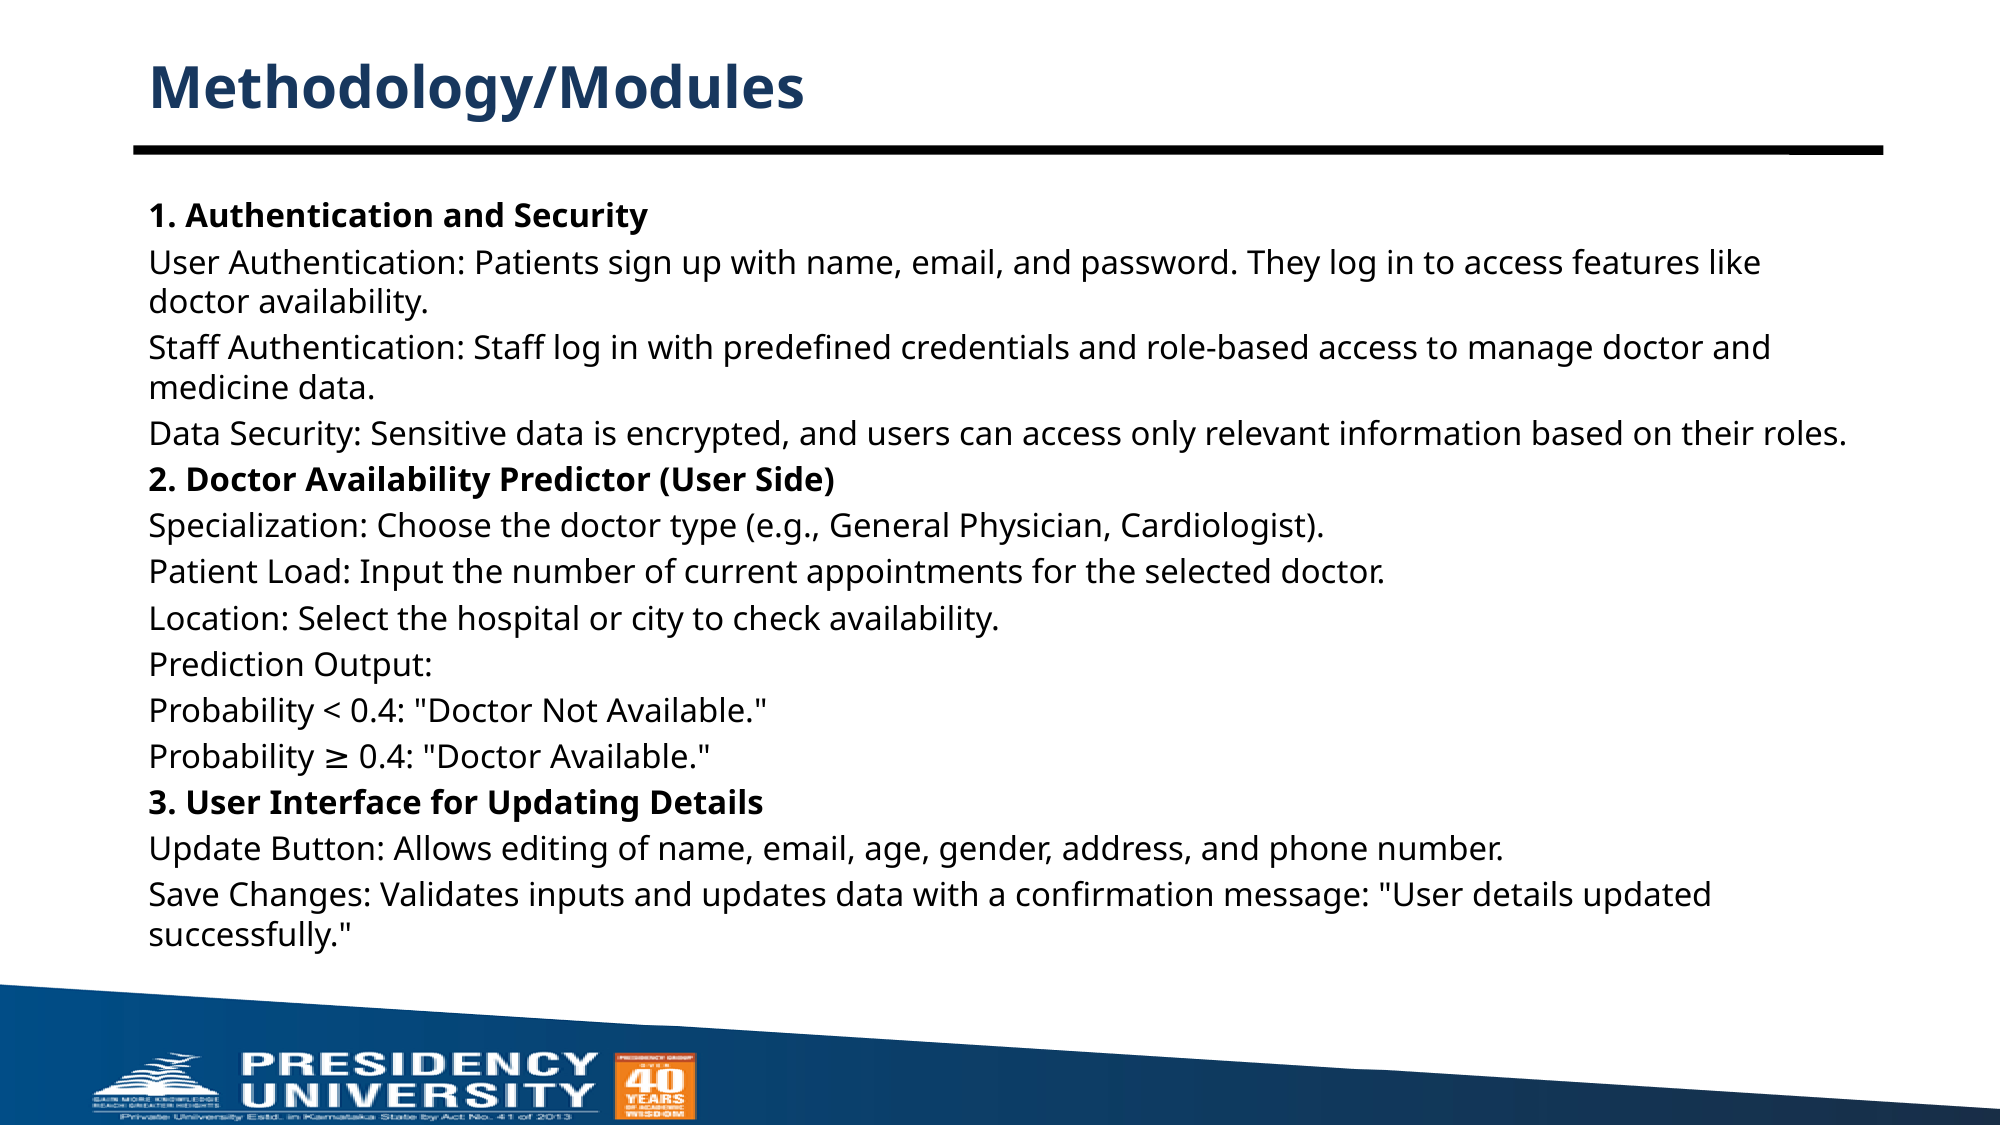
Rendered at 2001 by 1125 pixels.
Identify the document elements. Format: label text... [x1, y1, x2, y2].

picture [0, 982, 2000, 1125]
list 1. Authentication and Security User Authentication: Patients sign up with name, email, and password. They log in to access features like doctor availability. Staff Authentication: Staff log in with predefined credentials and role-based access to manage doctor and medicine data. Data Security: Sensitive data is encrypted, and users can access only relevant information based on their roles. 2. Doctor Availability Predictor (User Side) Specialization: Choose the doctor type (e.g., General Physician, Cardiologist). Patient Load: Input the number of current appointments for the selected doctor. Location: Select the hospital or city to check availability. Prediction Output: Probability < 0.4: "Doctor Not Available." Probability ≥ 0.4: "Doctor Available." 3. User Interface for Updating Details Update Button: Allows editing of name, email, age, gender, address, and phone number. Save Changes: Validates inputs and updates data with a confirmation message: "User details updated successfully." [133, 187, 1884, 1000]
title Methodology/Modules [133, 45, 1884, 125]
